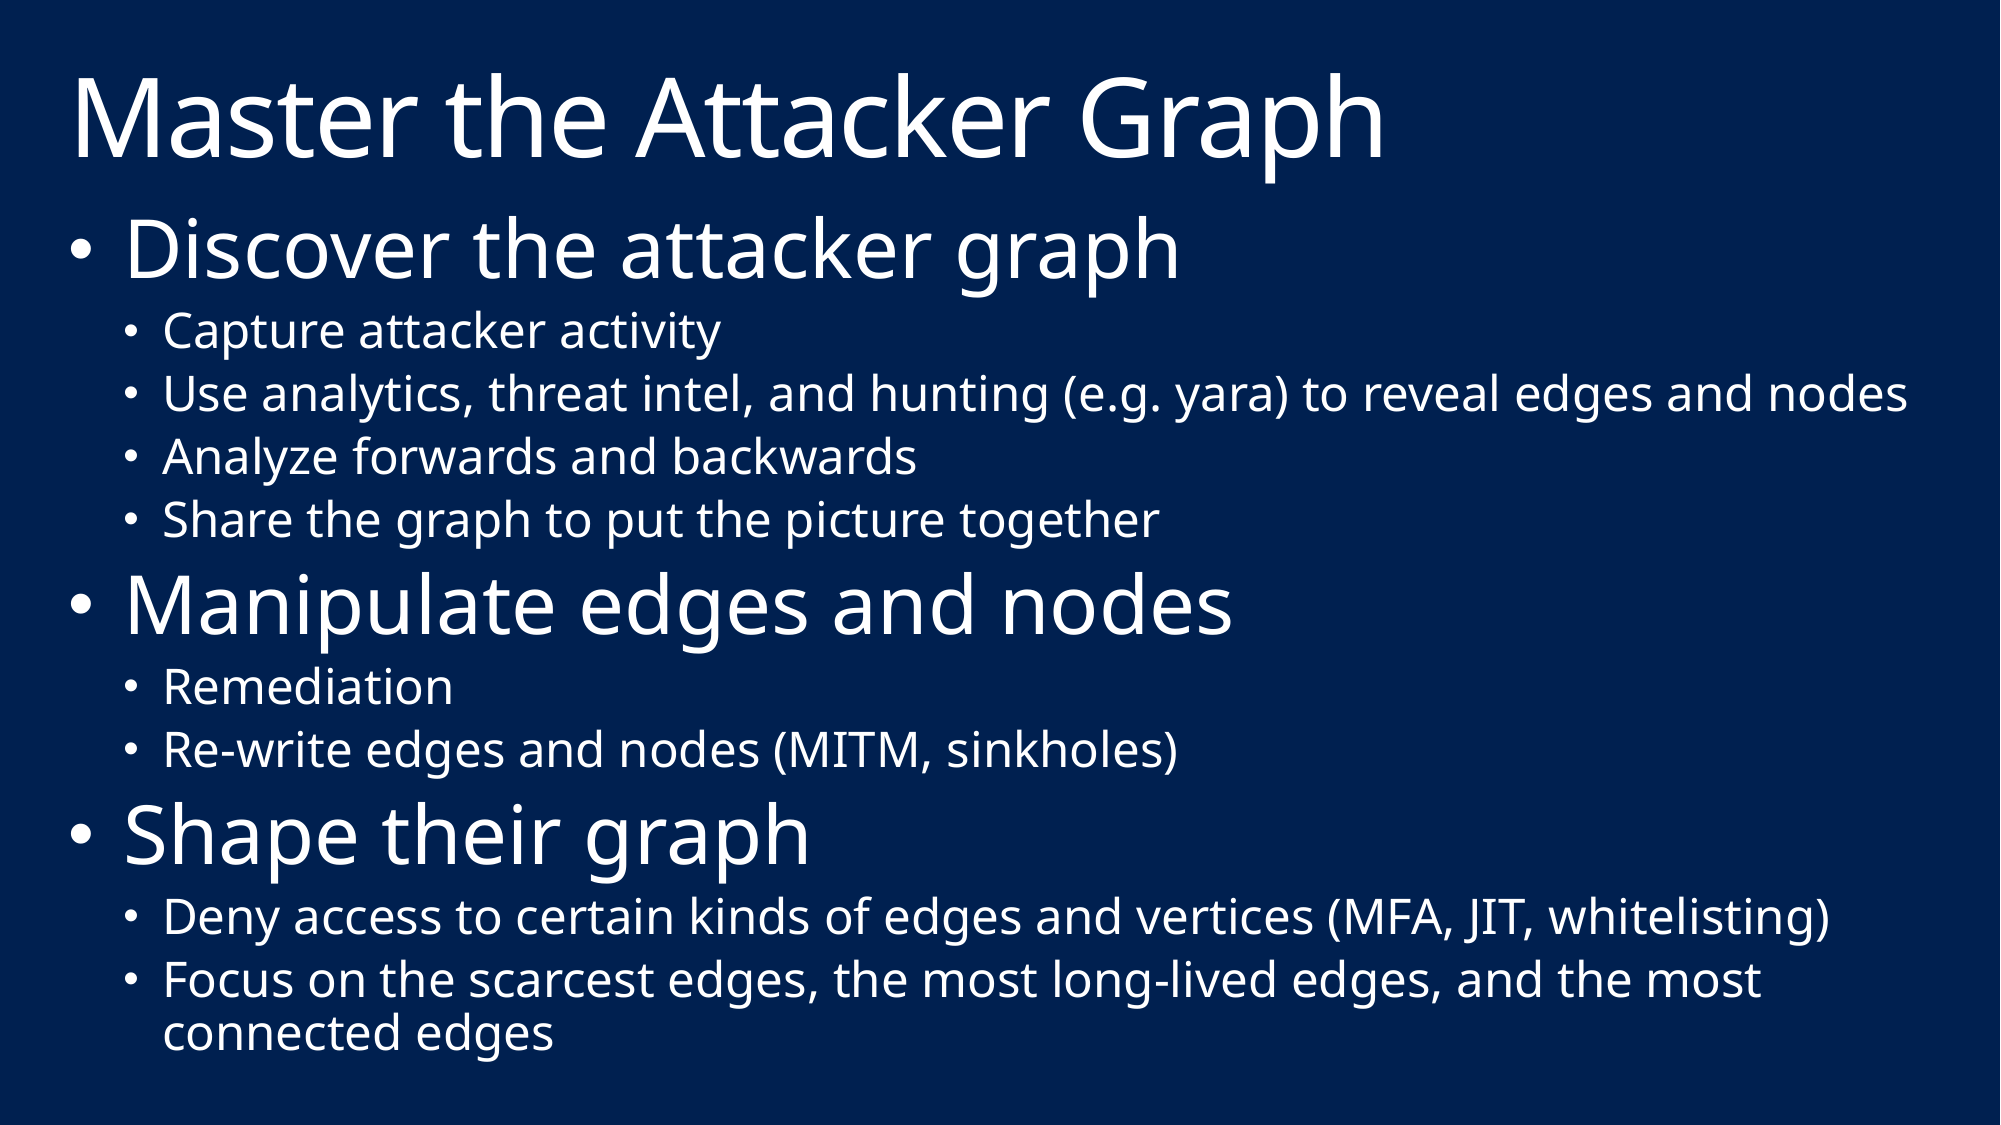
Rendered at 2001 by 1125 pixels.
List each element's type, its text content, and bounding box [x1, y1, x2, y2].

title Master the Attacker Graph [44, 47, 1957, 196]
list Discover the attacker graph Capture attacker activity Use analytics, threat intel, and hunting (e.g. yara) to reveal edges and nodes Analyze forwards and backwards Share the graph to put the picture together Manipulate edges and nodes Remediation Re-write edges and nodes (MITM, sinkholes) Shape their graph Deny access to certain kinds of edges and vertices (MFA, JIT, whitelisting) Focus on the scarcest edges, the most long-lived edges, and the most connected edges [44, 196, 1956, 1107]
